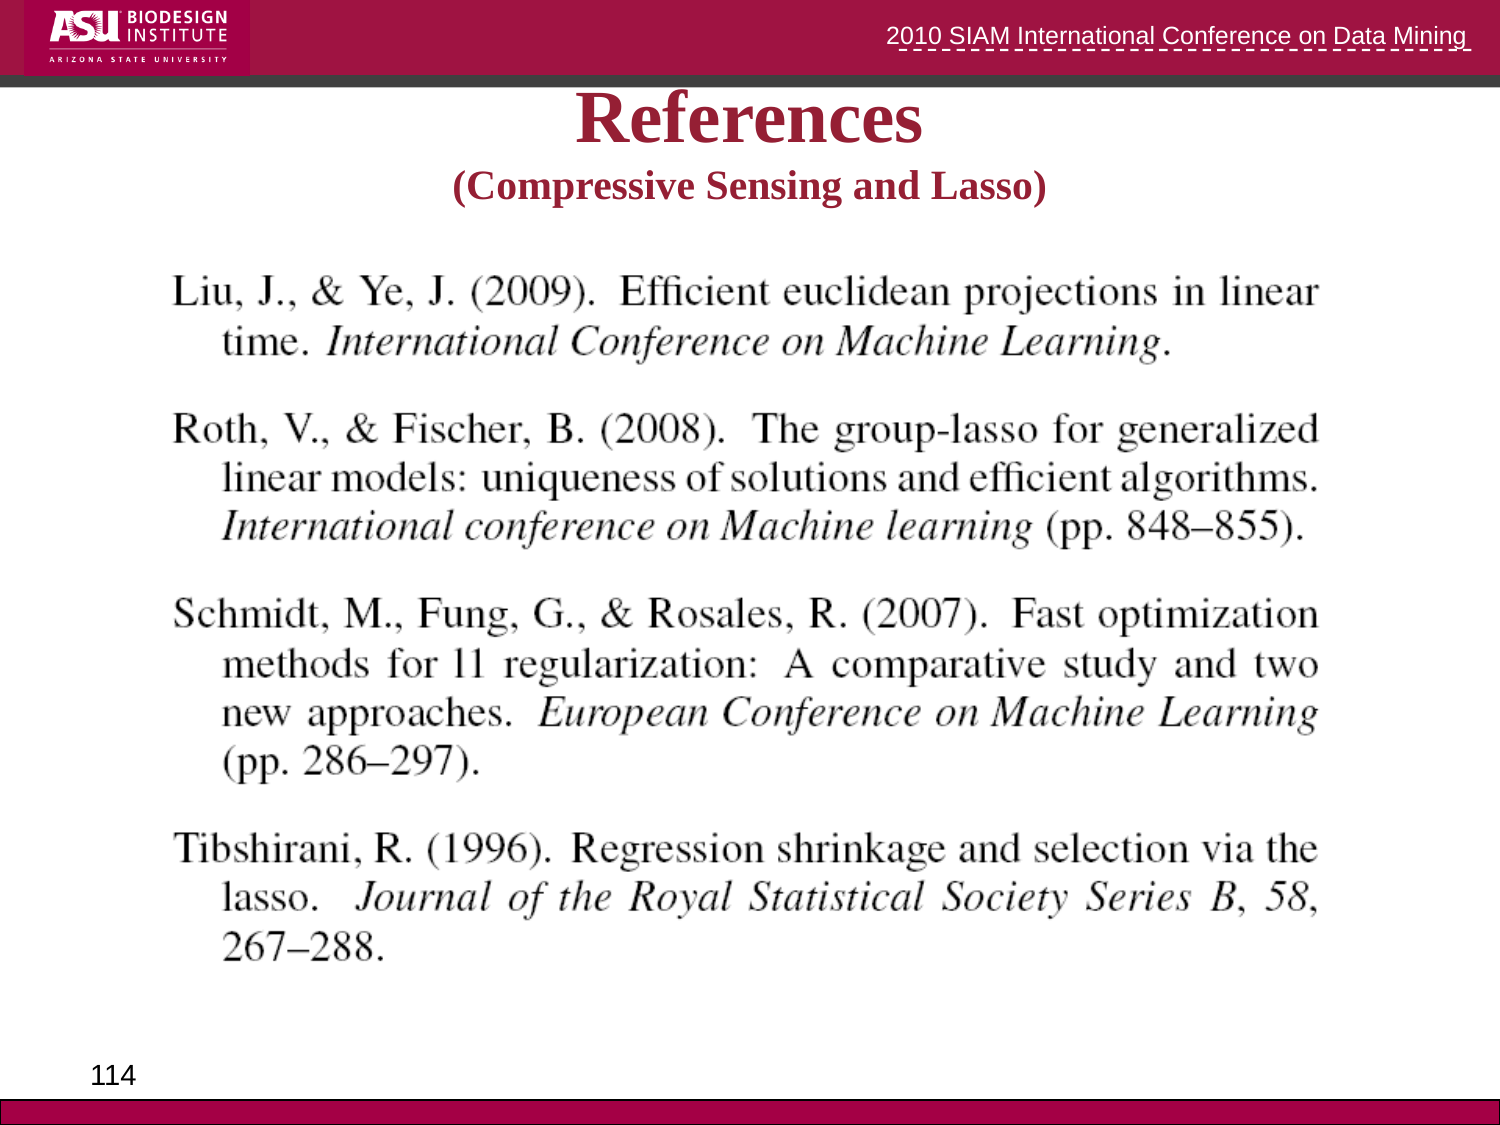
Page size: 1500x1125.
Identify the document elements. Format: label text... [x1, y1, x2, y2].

title References (Compressive Sensing and Lasso) [74, 87, 1426, 188]
slide_number 114 [74, 1048, 251, 1102]
picture [149, 249, 1354, 994]
picture [24, 0, 250, 76]
